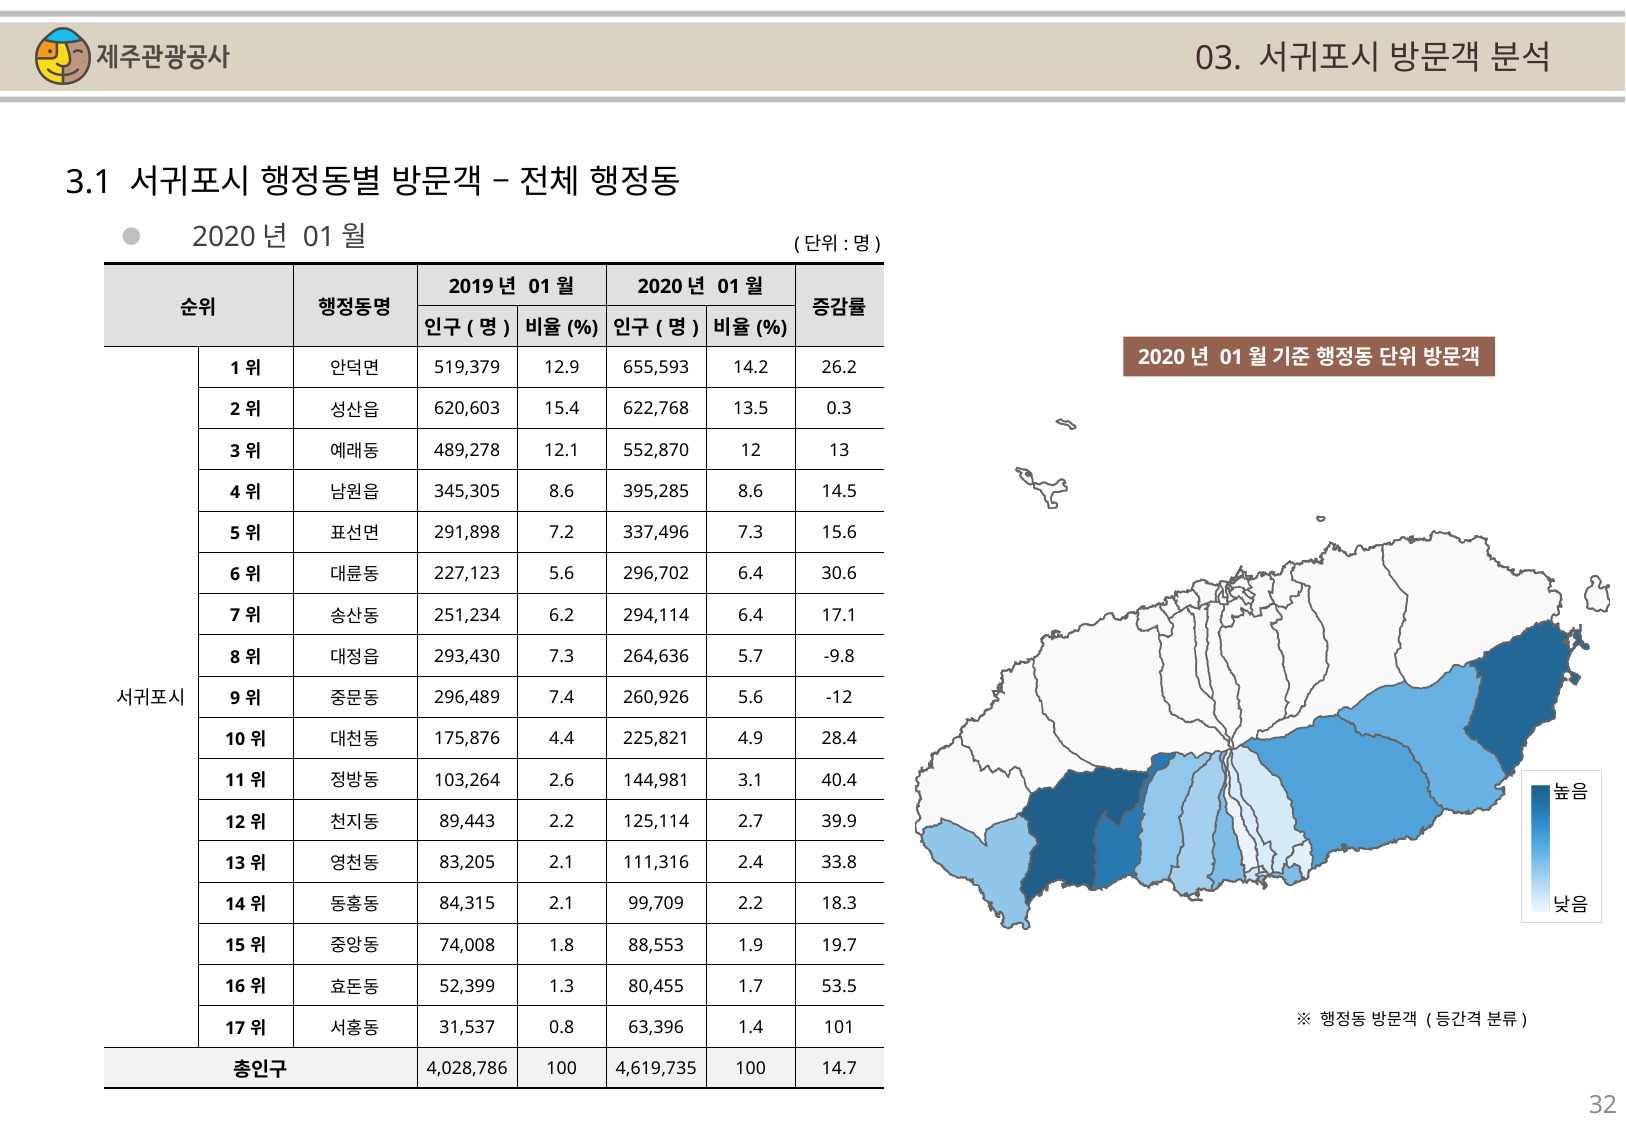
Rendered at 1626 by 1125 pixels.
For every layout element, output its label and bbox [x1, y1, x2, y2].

table_cell [518, 759, 606, 799]
table_cell [294, 965, 417, 1005]
table_cell [199, 924, 293, 964]
table_cell [199, 718, 293, 758]
table_cell [607, 759, 706, 799]
table_cell [796, 759, 884, 799]
table_cell [294, 388, 417, 428]
table_cell [294, 677, 417, 717]
table_cell [418, 677, 517, 717]
table_cell [294, 1006, 417, 1047]
table_cell [199, 800, 293, 840]
table_cell [418, 1048, 517, 1087]
text_box [779, 224, 896, 262]
table_cell [294, 924, 417, 964]
table_cell [294, 470, 417, 511]
table_cell [294, 800, 417, 840]
table_cell [607, 594, 706, 634]
table_cell [418, 800, 517, 840]
table_cell [518, 470, 606, 511]
table_header [796, 265, 884, 346]
table_cell [199, 347, 293, 387]
table_cell [607, 1006, 706, 1047]
text_box [1042, 28, 1595, 84]
table_cell [707, 965, 795, 1005]
table_cell [518, 924, 606, 964]
table_cell [607, 470, 706, 511]
table_cell [607, 1048, 706, 1087]
table_cell [294, 429, 417, 469]
table_cell [796, 677, 884, 717]
table_cell [796, 841, 884, 882]
table_header [104, 265, 293, 346]
picture [915, 236, 1610, 1112]
table_cell [518, 553, 606, 593]
slide_number [1251, 1063, 1618, 1123]
table_cell [796, 594, 884, 634]
table_cell [707, 553, 795, 593]
table_cell [796, 718, 884, 758]
table_cell [104, 1048, 417, 1087]
table_cell [707, 1048, 795, 1087]
table_cell [518, 347, 606, 387]
table_cell [199, 841, 293, 882]
table_cell [707, 800, 795, 840]
table_cell [607, 429, 706, 469]
table_cell [796, 924, 884, 964]
table_cell [796, 388, 884, 428]
table_cell [707, 883, 795, 923]
table_cell [607, 883, 706, 923]
table_cell [518, 800, 606, 840]
table_cell [294, 718, 417, 758]
table_cell [418, 965, 517, 1005]
table_cell [518, 1006, 606, 1047]
table_cell [199, 1006, 293, 1047]
table_cell [518, 512, 606, 552]
table_cell [707, 388, 795, 428]
table_cell [418, 553, 517, 593]
table_cell [518, 965, 606, 1005]
table_cell [607, 347, 706, 387]
table_cell [418, 1006, 517, 1047]
table_cell [294, 883, 417, 923]
table_cell [418, 841, 517, 882]
table_cell [707, 306, 795, 346]
table_cell [418, 347, 517, 387]
table_cell [518, 635, 606, 676]
table_header [294, 265, 417, 346]
table_cell [707, 759, 795, 799]
table_cell [518, 677, 606, 717]
table_cell [518, 841, 606, 882]
table_cell [607, 388, 706, 428]
table_cell [796, 883, 884, 923]
table_cell [199, 594, 293, 634]
table_cell [796, 1006, 884, 1047]
table_header [418, 265, 606, 305]
table_cell [796, 429, 884, 469]
table_header [607, 265, 795, 305]
table_cell [199, 759, 293, 799]
table_cell [418, 759, 517, 799]
table_cell [294, 635, 417, 676]
table_cell [796, 965, 884, 1005]
table_cell [199, 965, 293, 1005]
table_cell [796, 635, 884, 676]
picture [31, 26, 232, 87]
table_cell [796, 553, 884, 593]
table_cell [518, 306, 606, 346]
table_cell [607, 553, 706, 593]
table_cell [418, 306, 517, 346]
table_cell [518, 429, 606, 469]
table_cell [418, 388, 517, 428]
table_cell [518, 594, 606, 634]
table_cell [796, 1048, 884, 1087]
table_cell [199, 635, 293, 676]
table_cell [294, 512, 417, 552]
text_box [121, 226, 141, 246]
table_cell [418, 635, 517, 676]
table_cell [707, 1006, 795, 1047]
table_cell [518, 388, 606, 428]
table_cell [418, 718, 517, 758]
table_cell [294, 759, 417, 799]
table_cell [796, 347, 884, 387]
table_cell [607, 635, 706, 676]
table_cell [518, 718, 606, 758]
text_box [1521, 770, 1618, 925]
table_cell [607, 306, 706, 346]
table_cell [418, 512, 517, 552]
table_cell [607, 800, 706, 840]
text_box [50, 152, 1144, 208]
table_cell [294, 347, 417, 387]
table_cell [199, 470, 293, 511]
text_box [176, 210, 383, 260]
table_cell [707, 718, 795, 758]
table_cell [707, 347, 795, 387]
table_cell [199, 677, 293, 717]
table_cell [607, 677, 706, 717]
table_cell [607, 924, 706, 964]
table_cell [607, 965, 706, 1005]
table_cell [707, 924, 795, 964]
table_cell [418, 924, 517, 964]
table_cell [796, 470, 884, 511]
table_cell [199, 883, 293, 923]
table_cell [707, 594, 795, 634]
table_cell [518, 883, 606, 923]
table_cell [294, 594, 417, 634]
table_cell [104, 347, 198, 1047]
table_cell [707, 512, 795, 552]
table_cell [199, 429, 293, 469]
table_cell [418, 594, 517, 634]
table_cell [707, 677, 795, 717]
table_cell [418, 470, 517, 511]
table_cell [707, 429, 795, 469]
table_cell [294, 553, 417, 593]
table_cell [707, 470, 795, 511]
table_cell [707, 841, 795, 882]
table_cell [418, 883, 517, 923]
table_cell [796, 512, 884, 552]
table_cell [607, 718, 706, 758]
table_cell [518, 1048, 606, 1087]
table_cell [294, 841, 417, 882]
table_cell [607, 841, 706, 882]
table_cell [796, 800, 884, 840]
table_cell [199, 388, 293, 428]
table_cell [707, 635, 795, 676]
table_cell [199, 553, 293, 593]
table_cell [607, 512, 706, 552]
table_cell [199, 512, 293, 552]
table_cell [418, 429, 517, 469]
